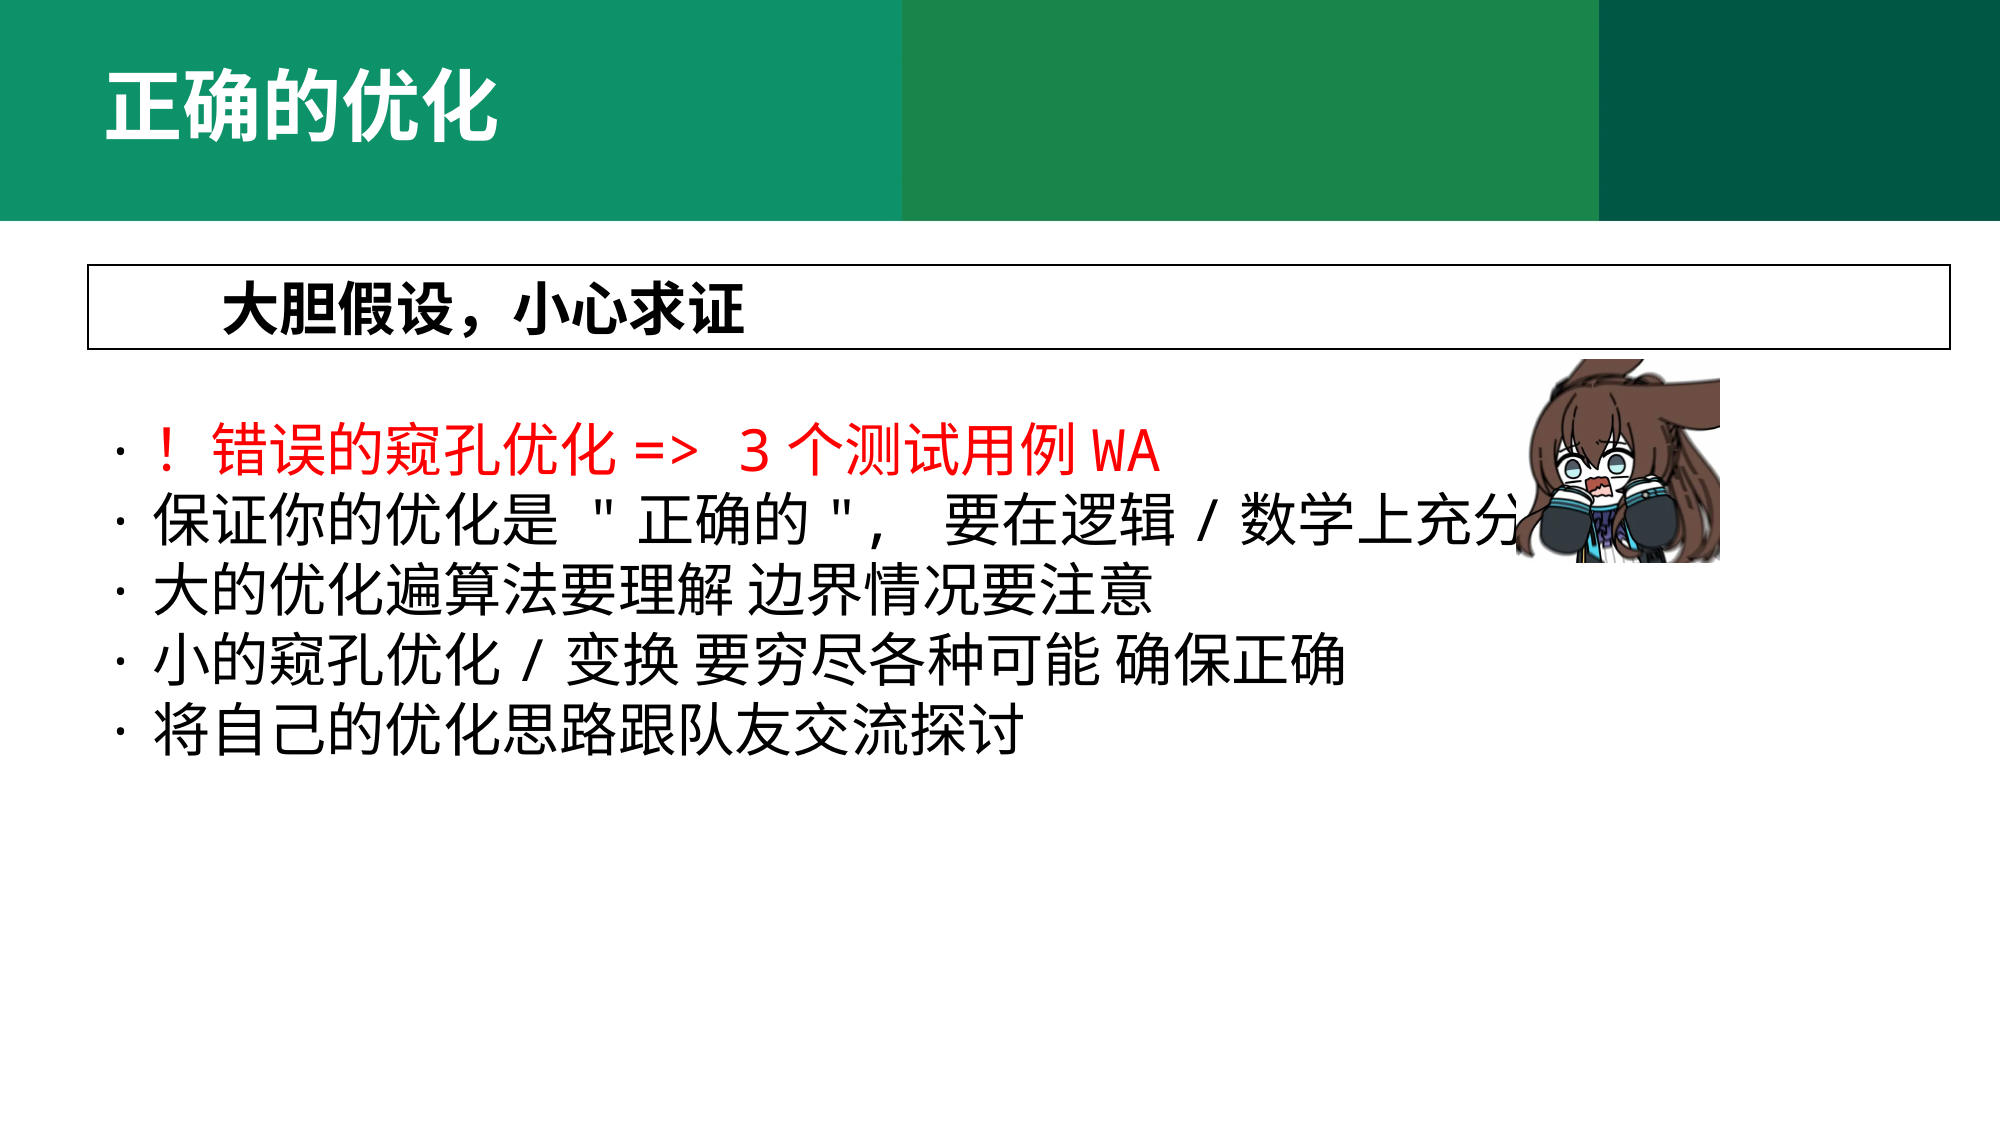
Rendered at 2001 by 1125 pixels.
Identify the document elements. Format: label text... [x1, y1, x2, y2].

picture [0, 0, 2000, 1125]
text_box ·！错误的窥孔优化=> 3个测试用例WA ·保证你的优化是 "正确的", 要在逻辑/数学上充分论证 ·大的优化遍算法要理解 边界情况要注意 ·小的窥孔优化/变换 要穷尽各种可能 确保正确 ·将自己的优化思路跟队友交流探讨 [88, 406, 1950, 771]
list 正确的优化 [88, 59, 1213, 175]
text_box 大胆假设，小心求证 [87, 264, 1951, 350]
